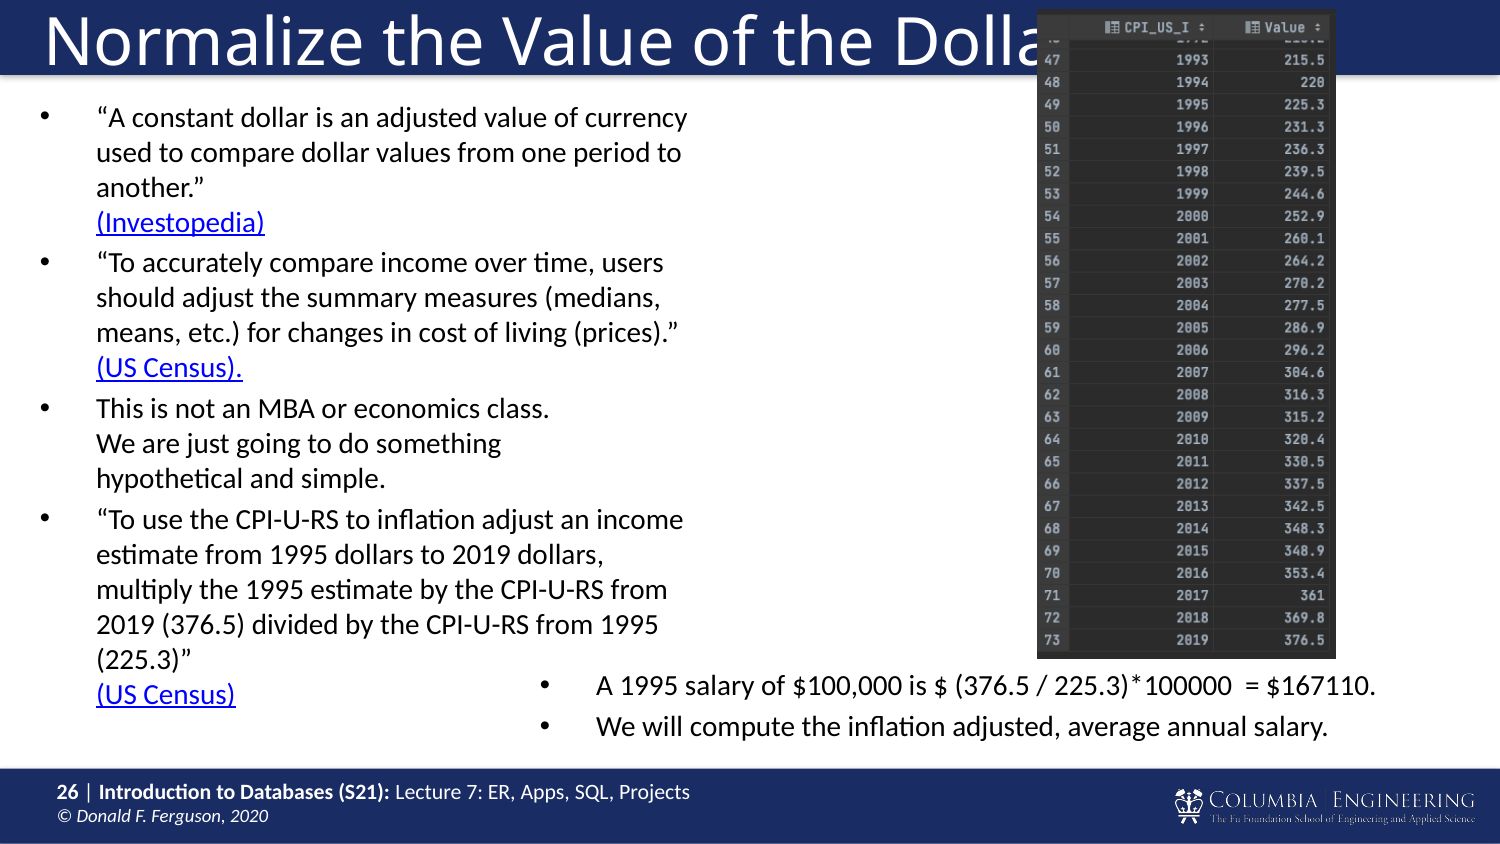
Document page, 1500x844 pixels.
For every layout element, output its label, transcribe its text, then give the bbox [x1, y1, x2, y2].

picture [1037, 9, 1336, 660]
title Normalize the Value of the Dollar [28, 0, 1450, 73]
list “A constant dollar is an adjusted value of currency used to compare dollar values from one period to another.” (Investopedia) “To accurately compare income over time, users should adjust the summary measures (medians, means, etc.) for changes in cost of living (prices).” (US Census). This is not an MBA or economics class. We are just going to do something hypothetical and simple. “To use the CPI-U-RS to inflation adjust an income estimate from 1995 dollars to 2019 dollars, multiply the 1995 estimate by the CPI-U-RS from 2019 (376.5) divided by the CPI-U-RS from 1995 (225.3)” (US Census) [24, 90, 713, 754]
list A 1995 salary of $100,000 is $ (376.5 / 225.3)*100000 = $167110. We will compute the inflation adjusted, average annual salary. [525, 659, 1444, 754]
